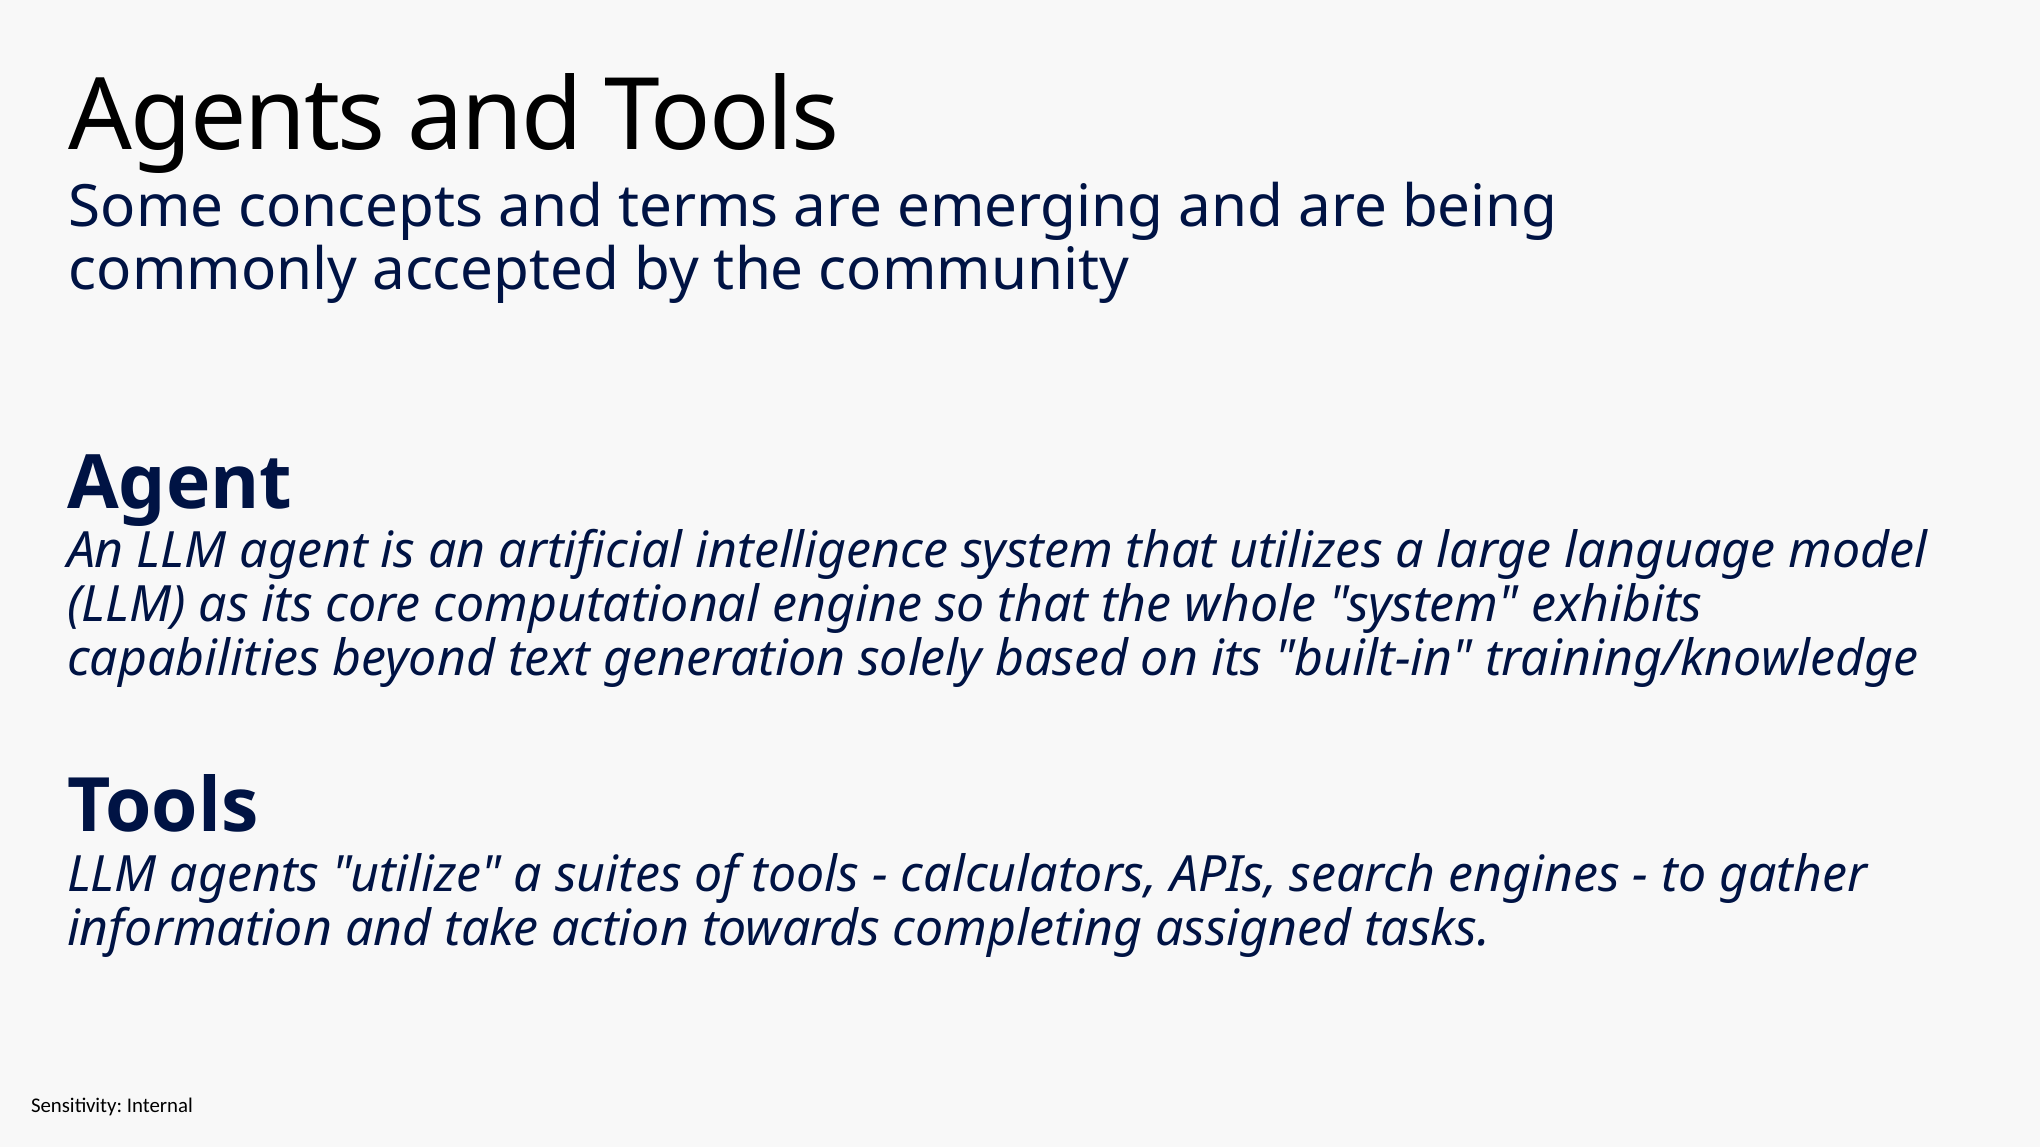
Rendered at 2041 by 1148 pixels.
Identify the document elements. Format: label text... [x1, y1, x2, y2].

title Agents and Tools [45, 48, 1971, 199]
list Agent An LLM agent is an artificial intelligence system that utilizes a large language model (LLM) as its core computational engine so that the whole "system" exhibits capabilities beyond text generation solely based on its "built-in" training/knowledge Tools LLM agents "utilize" a suites of tools - calculators, APIs, search engines - to gather information and take action towards completing assigned tasks. [43, 311, 1969, 973]
text_box Some concepts and terms are emerging and are being commonly accepted by the community [45, 161, 1883, 318]
